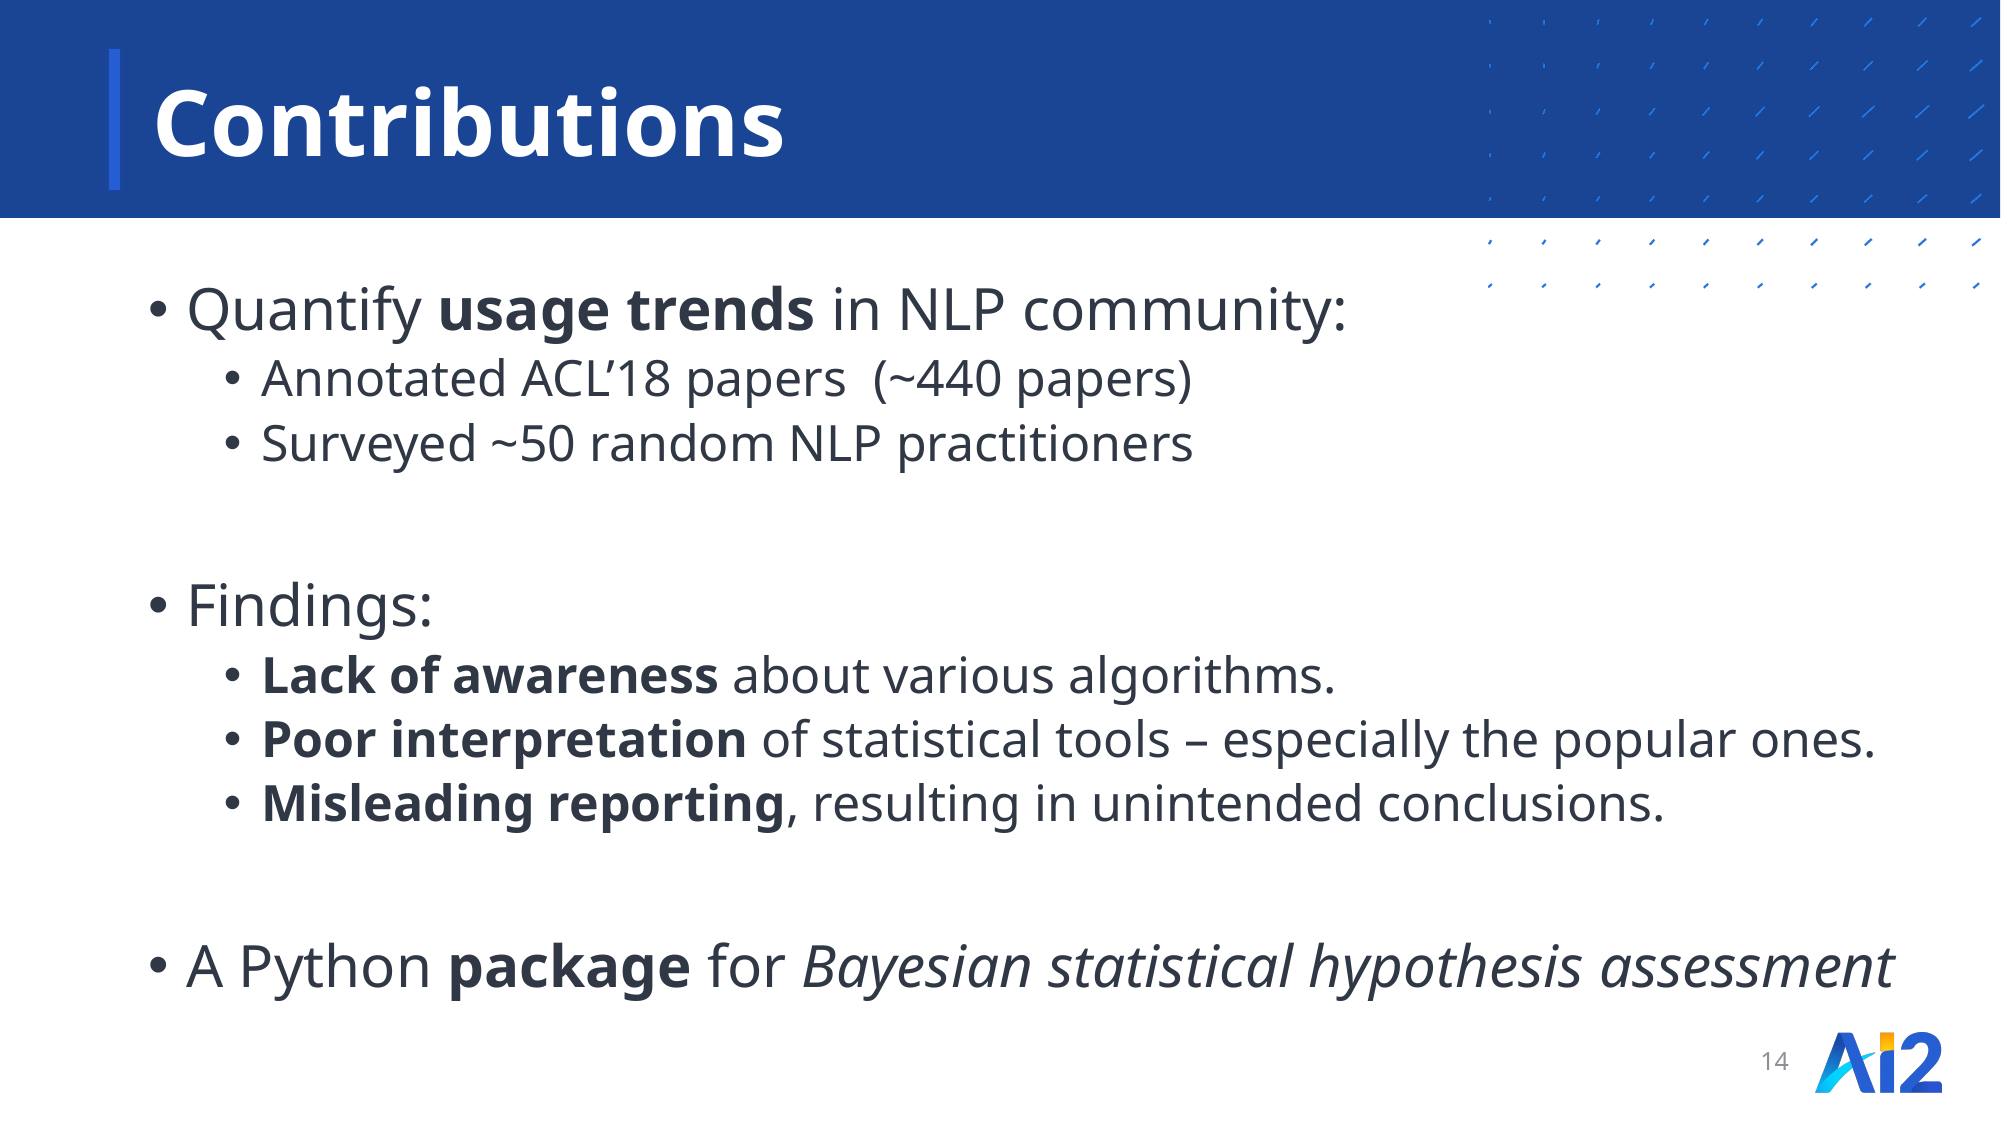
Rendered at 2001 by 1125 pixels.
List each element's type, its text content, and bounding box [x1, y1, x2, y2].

title Contributions [137, 47, 1863, 206]
list Quantify usage trends in NLP community: Annotated ACL’18 papers (~440 papers) Surveyed ~50 random NLP practitioners Findings: Lack of awareness about various algorithms. Poor interpretation of statistical tools – especially the popular ones. Misleading reporting, resulting in unintended conclusions. A Python package for Bayesian statistical hypothesis assessment [133, 272, 1934, 987]
picture [1487, 0, 2000, 289]
slide_number 14 [1716, 1032, 1804, 1093]
picture [1815, 1032, 1942, 1093]
